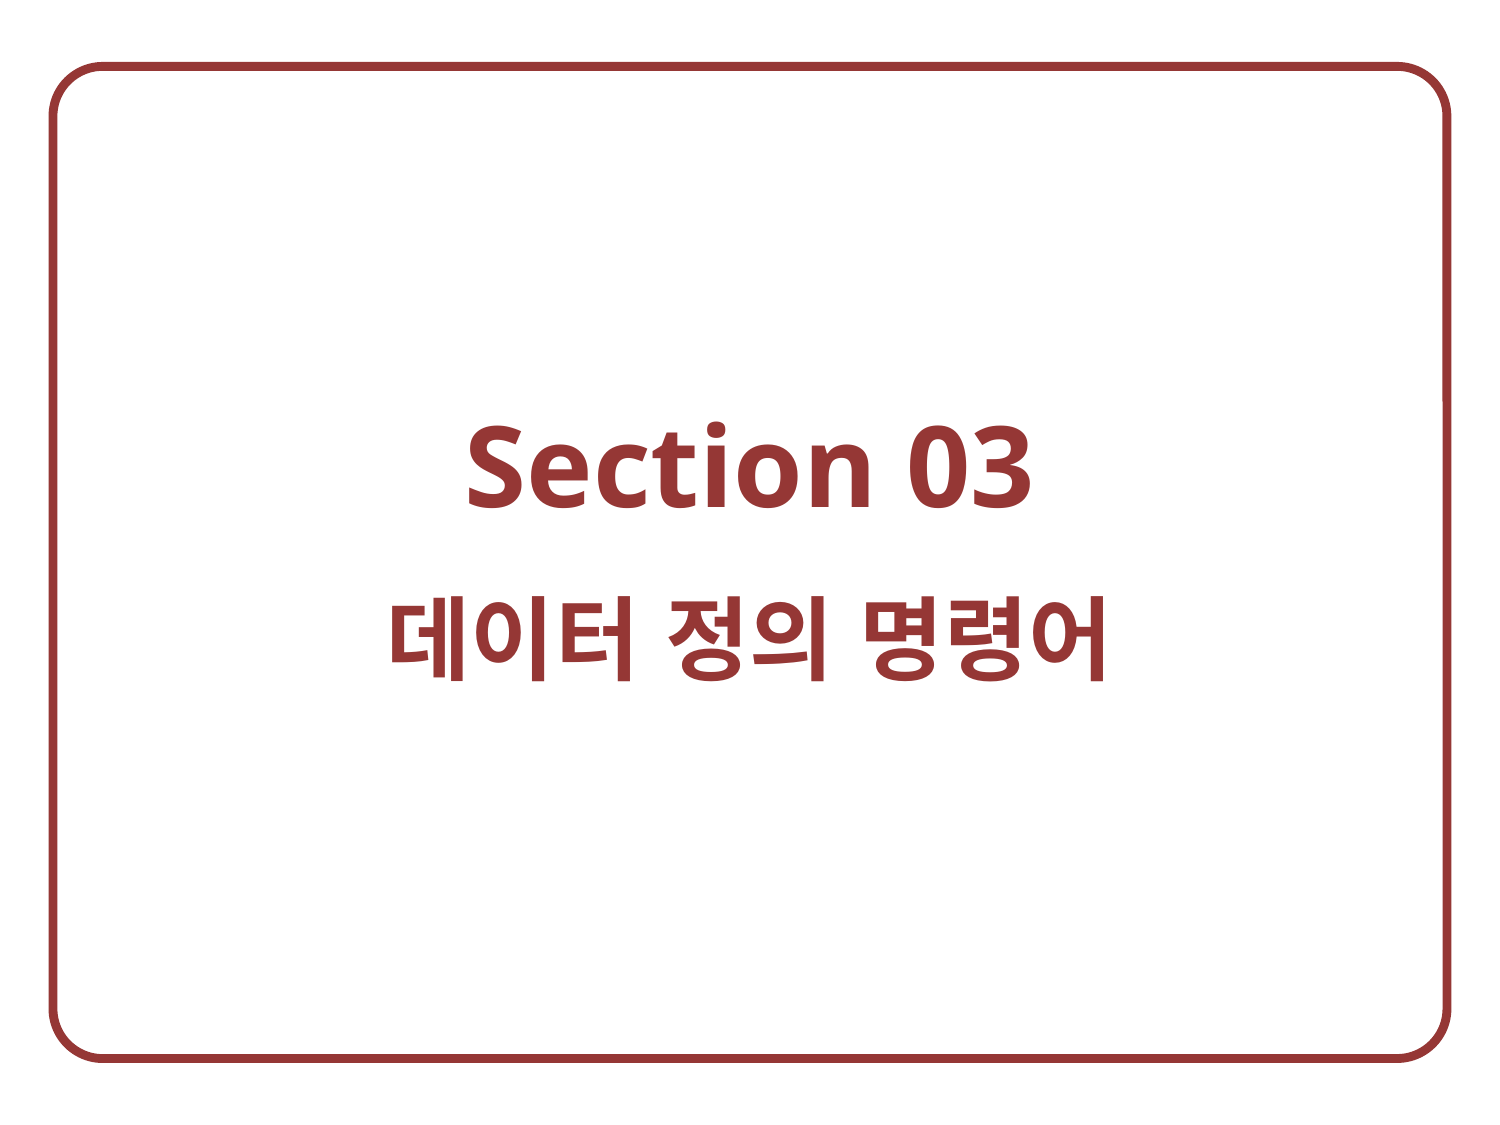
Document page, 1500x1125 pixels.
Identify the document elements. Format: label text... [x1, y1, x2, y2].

list Section 03 [117, 385, 1383, 540]
list 데이터 정의 명령어 [117, 559, 1383, 715]
